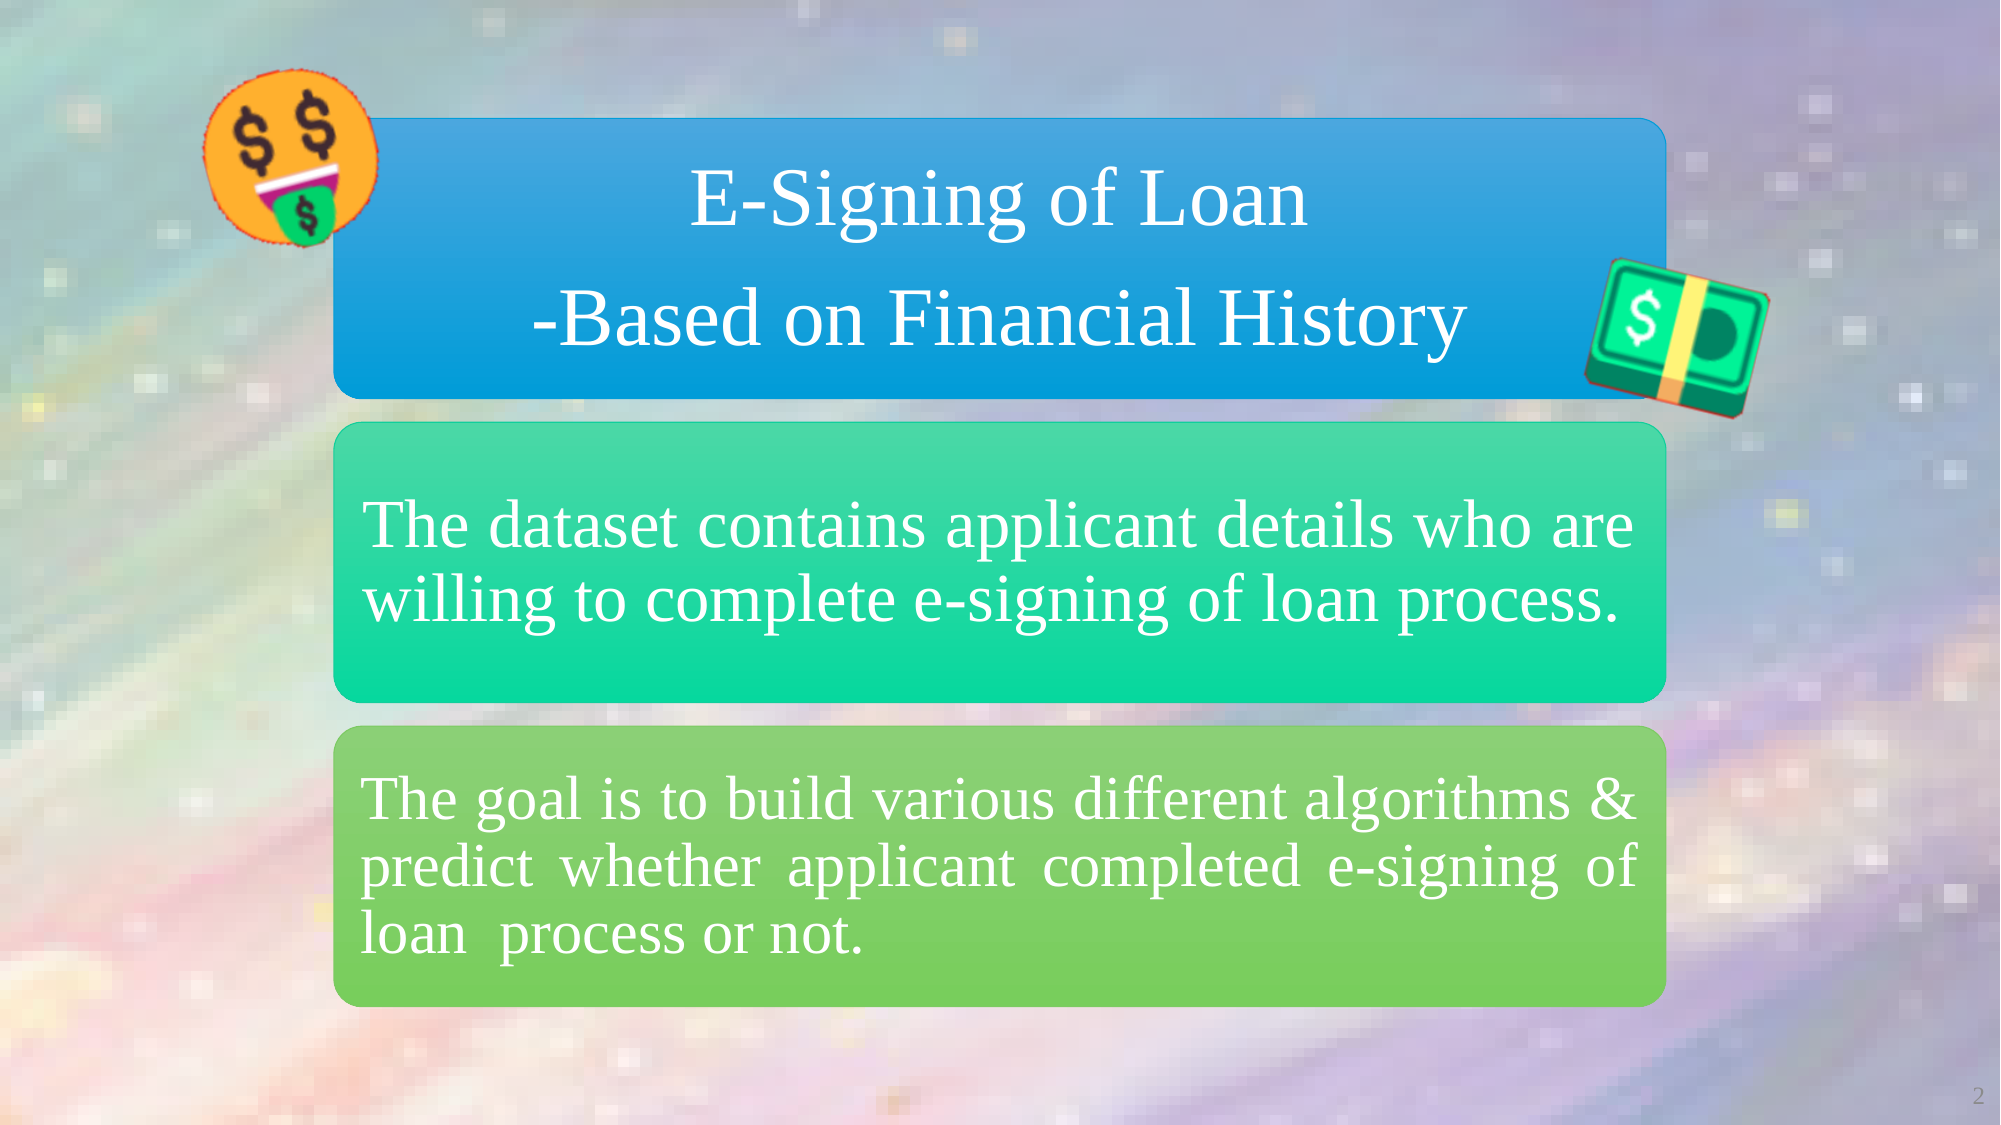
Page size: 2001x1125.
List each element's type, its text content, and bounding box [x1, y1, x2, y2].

picture [169, 29, 387, 291]
slide_number 2 [1550, 1065, 2000, 1125]
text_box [333, 118, 1666, 1007]
picture [1568, 242, 1813, 458]
